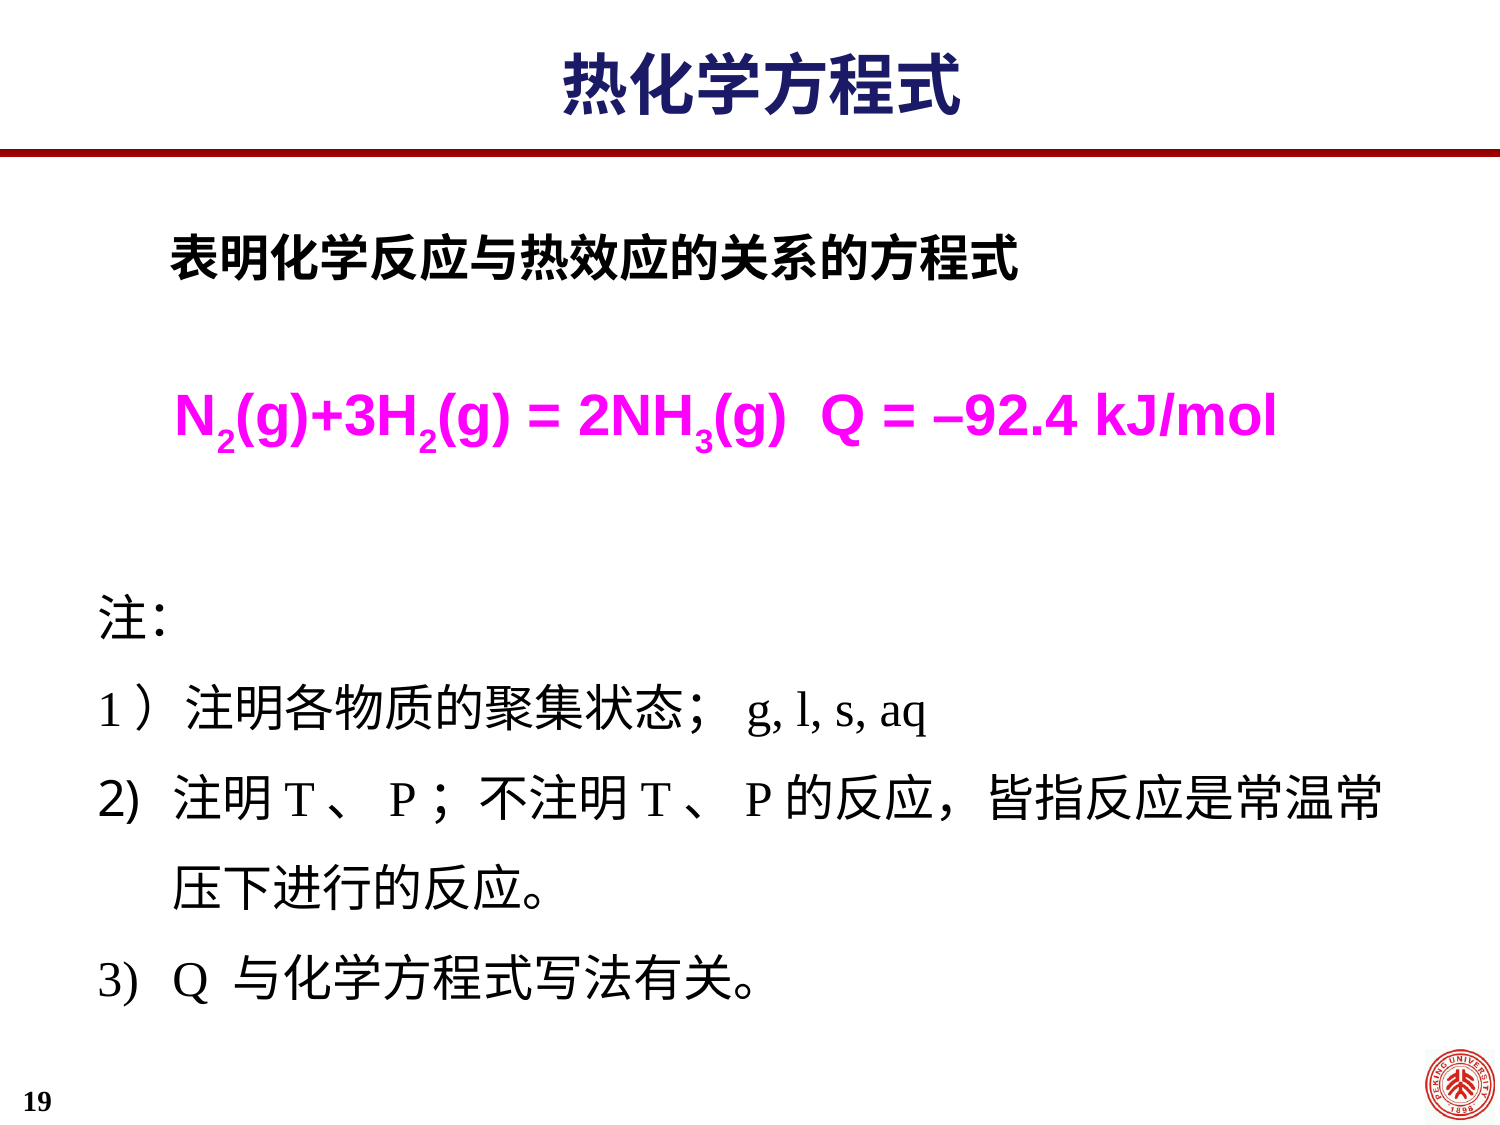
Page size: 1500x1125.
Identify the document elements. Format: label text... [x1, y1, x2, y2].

text_box [0, 149, 1500, 157]
text_box 表明化学反应与热效应的关系的方程式 [154, 219, 1034, 295]
picture [1425, 1049, 1495, 1125]
text_box 热化学方程式 [124, 20, 1400, 146]
footer 19 [0, 1074, 76, 1113]
text_box 注： 1）注明各物质的聚集状态；g, l, s, aq 注明T、P；不注明T、P的反应，皆指反应是常温常压下进行的反应。 Q 与化学方程式写法有关。 [82, 549, 1418, 1015]
text_box N2(g)+3H2(g) = 2NH3(g) Q = –92.4 kJ/mol [160, 369, 1373, 468]
